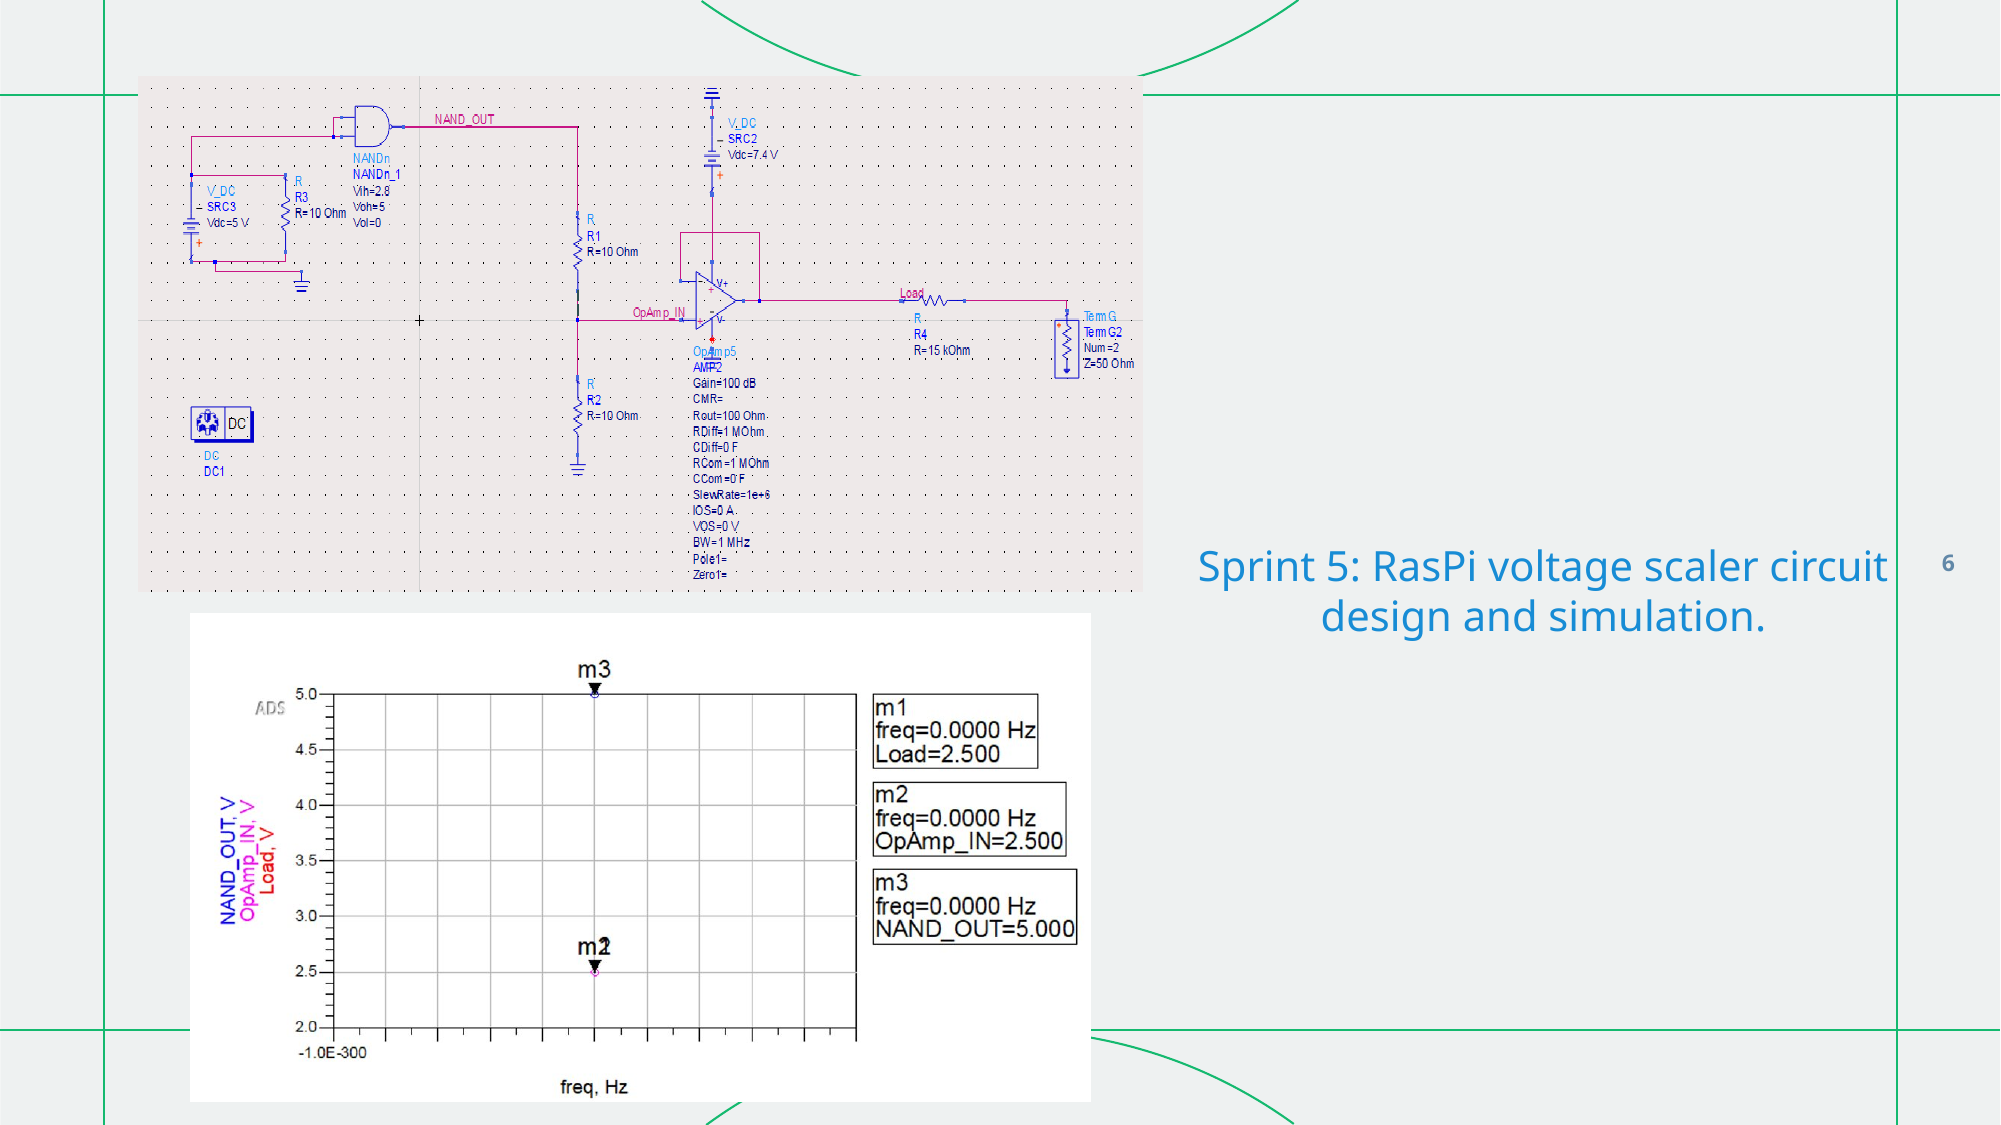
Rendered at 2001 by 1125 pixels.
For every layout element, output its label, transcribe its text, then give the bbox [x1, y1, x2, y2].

text_box Sprint 5: RasPi voltage scaler circuit design and simulation. [1166, 532, 1920, 948]
picture [138, 76, 1143, 592]
picture [190, 613, 1091, 1102]
slide_number 6 [1920, 532, 2000, 593]
